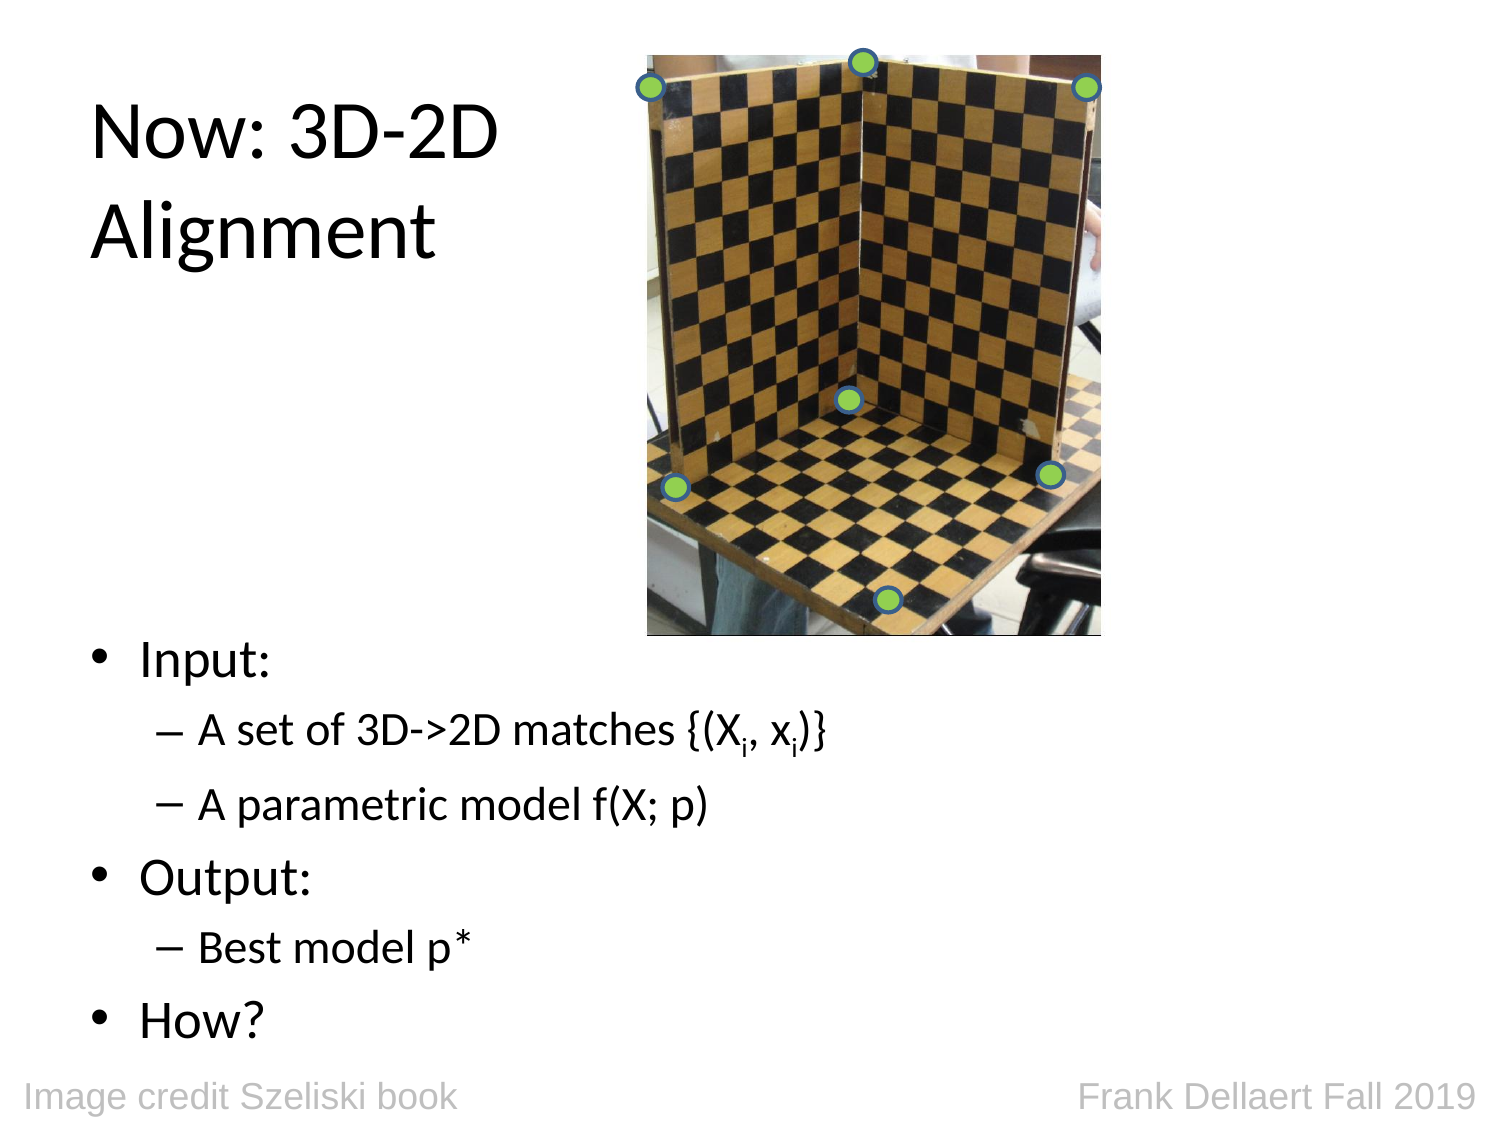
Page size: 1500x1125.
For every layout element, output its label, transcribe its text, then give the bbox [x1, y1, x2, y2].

title Now: 3D-2D Alignment [74, 0, 551, 351]
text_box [637, 49, 1101, 613]
text_box Image credit Szeliski book [8, 1064, 473, 1125]
list Input: A set of 3D->2D matches {(Xi, xi)} A parametric model f(X; p) Output: Best model p* How? [74, 615, 1426, 1058]
picture [624, 44, 1129, 656]
